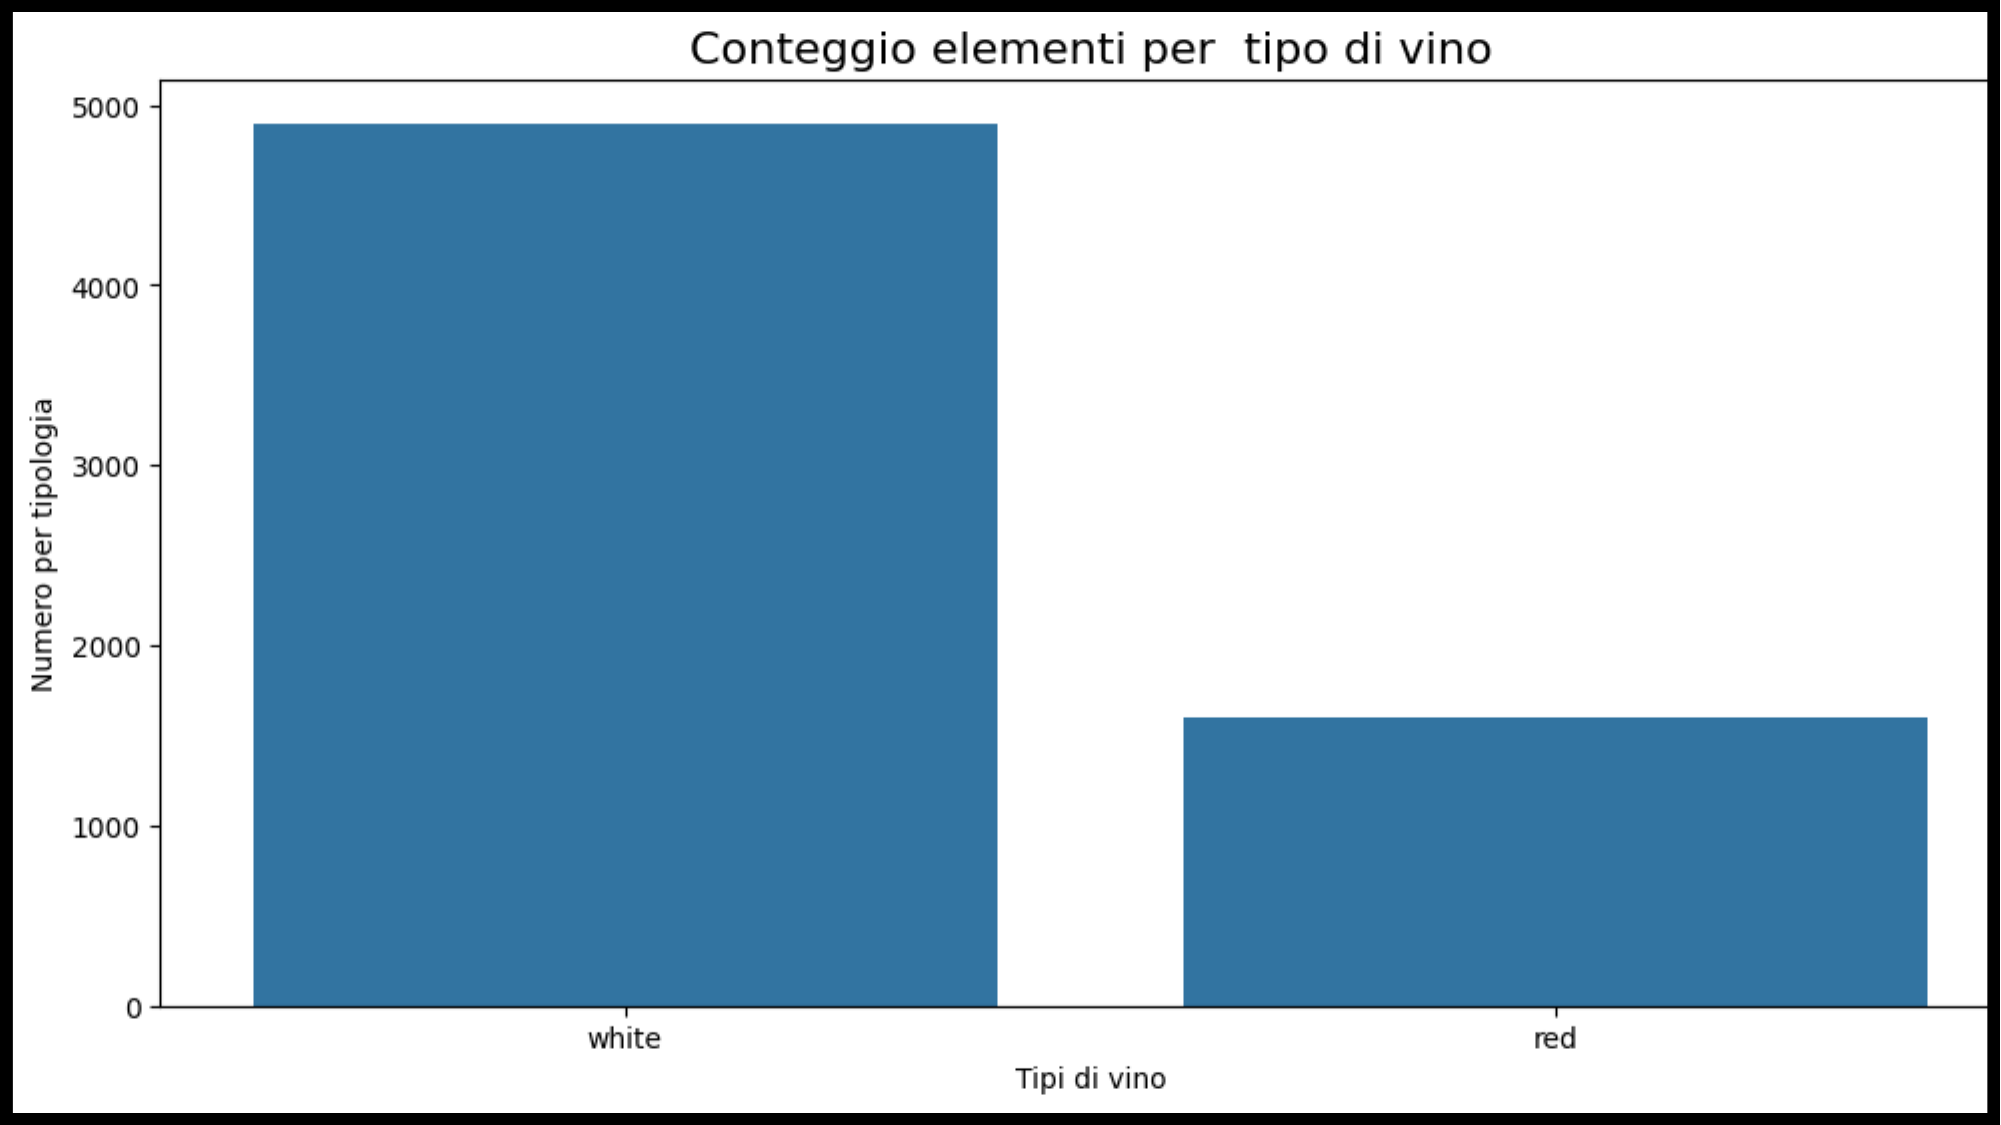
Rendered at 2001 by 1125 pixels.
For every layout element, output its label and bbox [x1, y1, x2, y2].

text_box [0, 0, 2000, 1125]
list [12, 12, 1988, 1113]
